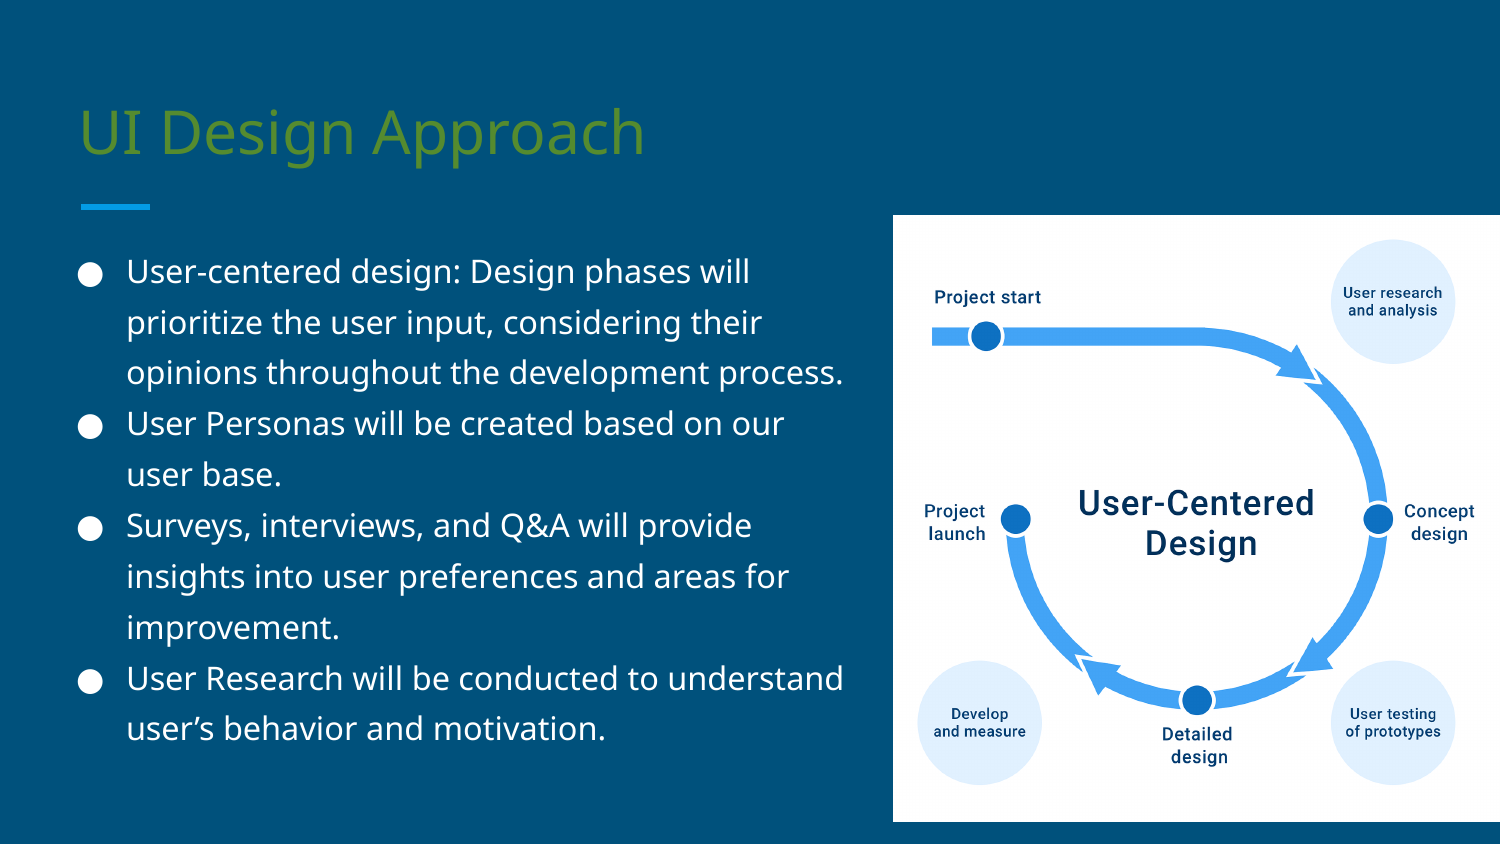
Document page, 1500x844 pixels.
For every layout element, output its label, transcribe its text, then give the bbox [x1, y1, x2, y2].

picture [894, 216, 1500, 821]
title UI Design Approach [63, 75, 1437, 188]
list User-centered design: Design phases will prioritize the user input, considering their opinions throughout the development process. User Personas will be created based on our user base. Surveys, interviews, and Q&A will provide insights into user preferences and areas for improvement. User Research will be conducted to understand user’s behavior and motivation. [44, 226, 861, 810]
